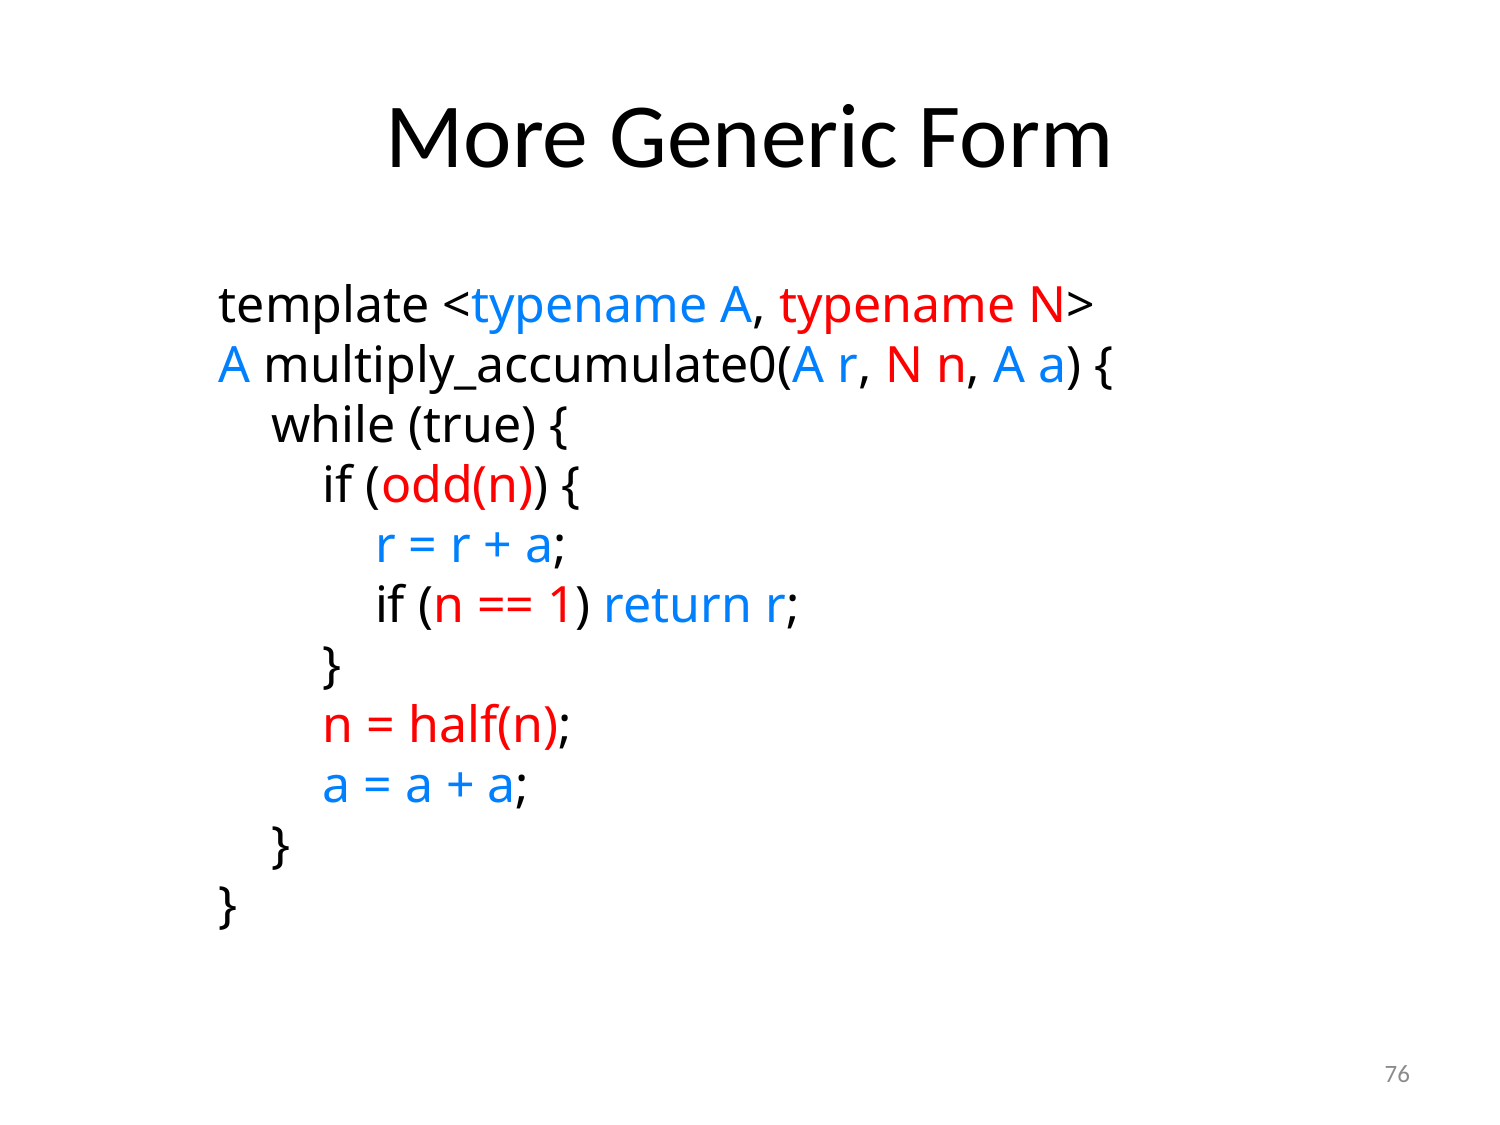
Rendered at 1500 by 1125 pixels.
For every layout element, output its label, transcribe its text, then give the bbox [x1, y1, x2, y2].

title More Generic Form [75, 37, 1425, 225]
slide_number 76 [1074, 1042, 1425, 1103]
text_box template <typename A, typename N> A multiply_accumulate0(A r, N n, A a) { while (true) { if (odd(n)) { r = r + a; if (n == 1) return r; } n = half(n); a = a + a; } } [204, 265, 1425, 941]
